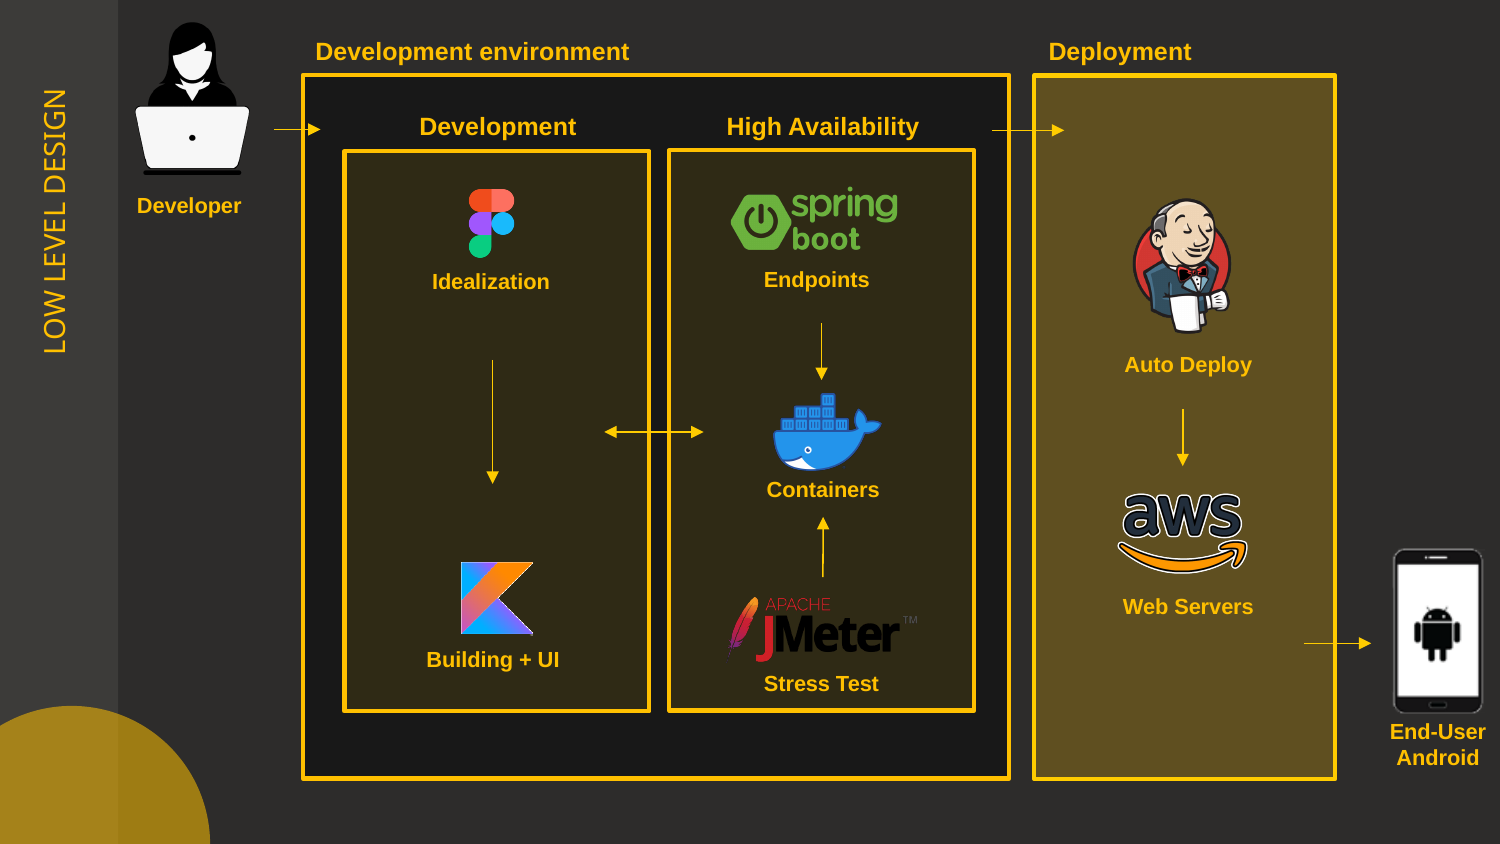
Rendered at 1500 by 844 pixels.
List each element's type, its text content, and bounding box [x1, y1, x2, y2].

picture [1390, 546, 1486, 718]
text_box [342, 149, 651, 713]
title LOW LEVEL DESIGN [20, 73, 108, 679]
text_box Development environment [300, 27, 645, 73]
text_box Containers [750, 468, 897, 510]
text_box Building + UI [407, 637, 578, 679]
picture [725, 597, 917, 663]
text_box Web Servers [1104, 585, 1272, 627]
picture [464, 189, 518, 259]
picture [729, 177, 901, 267]
text_box Deployment [1033, 27, 1207, 73]
picture [773, 392, 883, 472]
text_box [1032, 73, 1337, 781]
text_box End-User Android [1374, 710, 1500, 778]
text_box [301, 73, 1011, 781]
text_box Endpoints [743, 274, 890, 300]
picture [1117, 493, 1249, 575]
text_box Stress Test [736, 671, 907, 704]
text_box Auto Deploy [1107, 343, 1269, 385]
text_box Development [404, 102, 592, 148]
text_box [0, 705, 211, 844]
text_box High Availability [670, 102, 976, 148]
text_box Developer [122, 184, 257, 226]
text_box Idealization [413, 259, 569, 301]
picture [460, 561, 534, 660]
picture [129, 16, 254, 186]
text_box [667, 148, 976, 713]
picture [1101, 198, 1263, 337]
